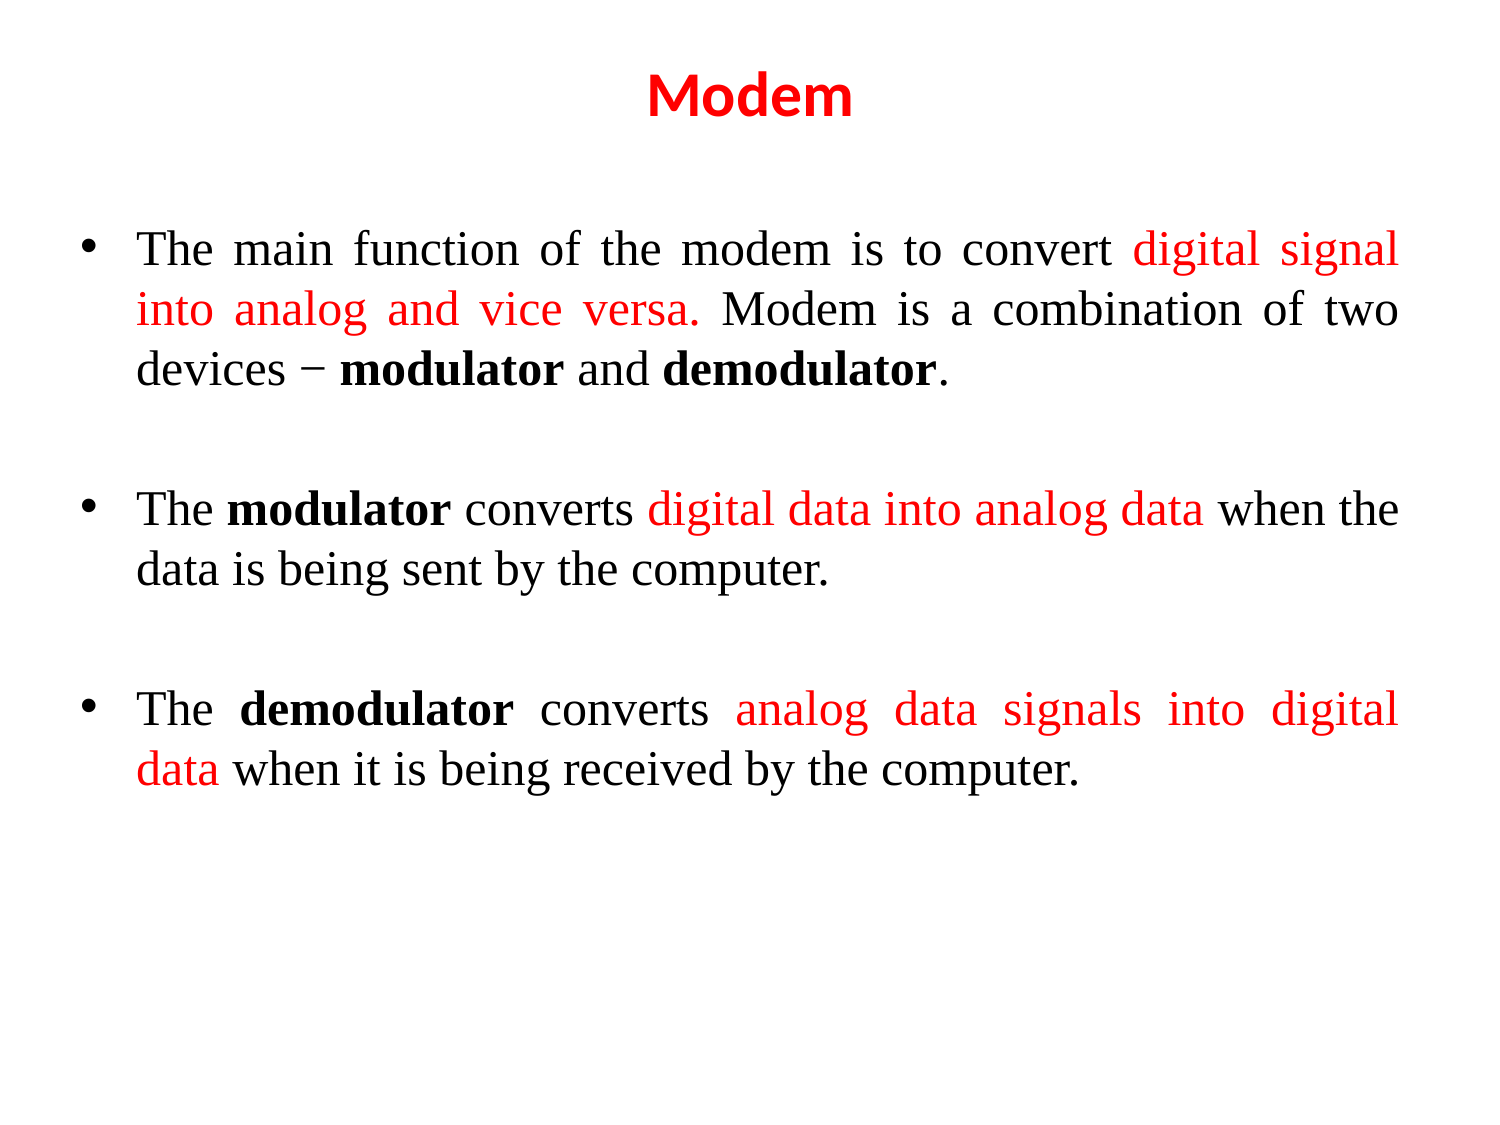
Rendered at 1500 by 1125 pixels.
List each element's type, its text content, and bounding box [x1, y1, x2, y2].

title Modem [75, 45, 1425, 138]
list The main function of the modem is to convert digital signal into analog and vice versa. Modem is a combination of two devices − modulator and demodulator. The modulator converts digital data into analog data when the data is being sent by the computer. The demodulator converts analog data signals into digital data when it is being received by the computer. [64, 208, 1415, 1064]
